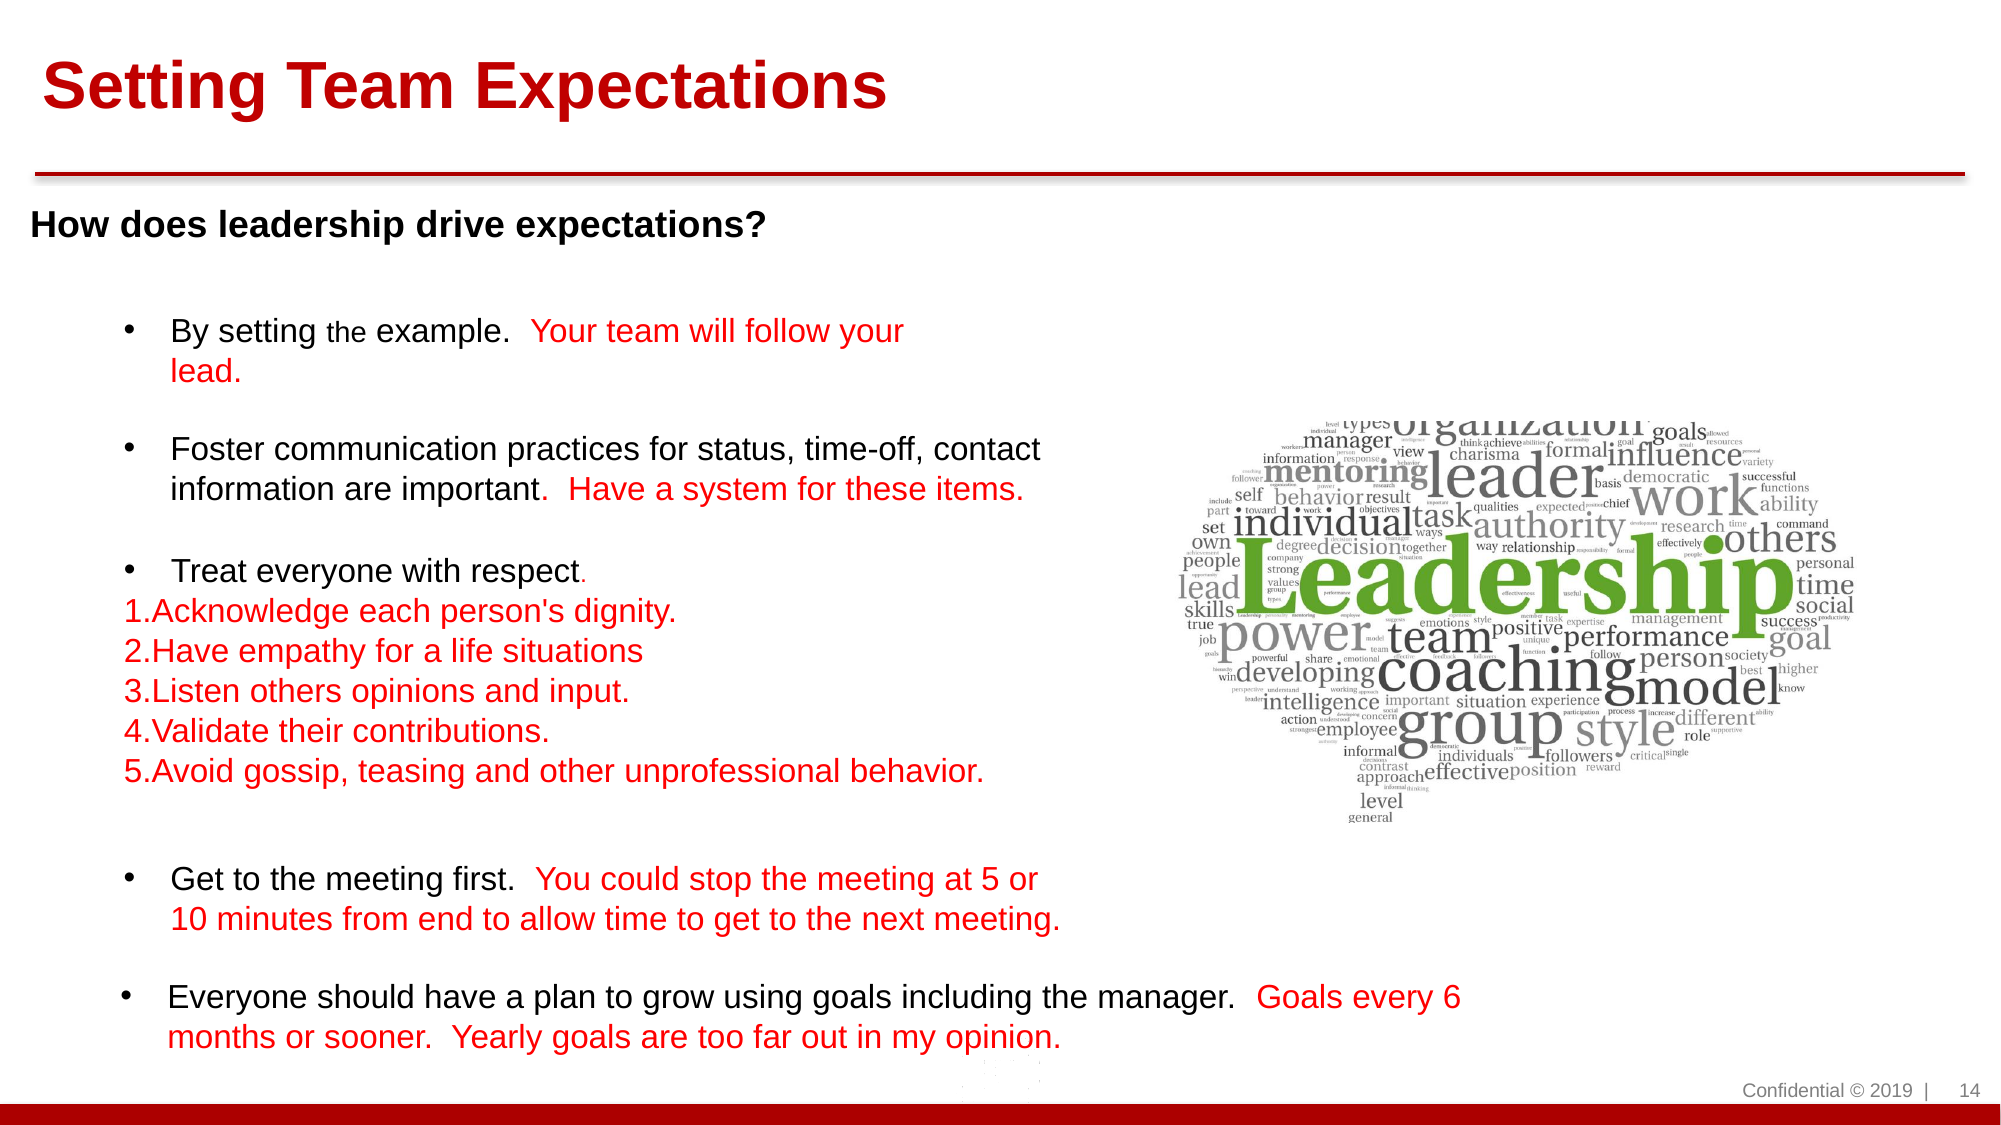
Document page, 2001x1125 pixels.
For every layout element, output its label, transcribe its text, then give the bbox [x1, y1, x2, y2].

text_box Get to the meeting first. You could stop the meeting at 5 or 10 minutes from end to allow time to get to the next meeting. [108, 849, 1099, 945]
text_box By setting the example. Your team will follow your lead. [108, 302, 970, 397]
picture [1159, 421, 1871, 823]
text_box How does leadership drive expectations? [15, 192, 1945, 253]
text_box Everyone should have a plan to grow using goals including the manager. Goals every 6 months or sooner. Yearly goals are too far out in my opinion. [0, 967, 1490, 1103]
text_box Treat everyone with respect. Acknowledge each person's dignity. Have empathy for a life situations Listen others opinions and input. Validate their contributions. Avoid gossip, teasing and other unprofessional behavior. [108, 542, 1121, 842]
text_box Foster communication practices for status, time-off, contact information are important. Have a system for these items. [108, 419, 1121, 515]
title Setting Team Expectations [42, 0, 1843, 172]
